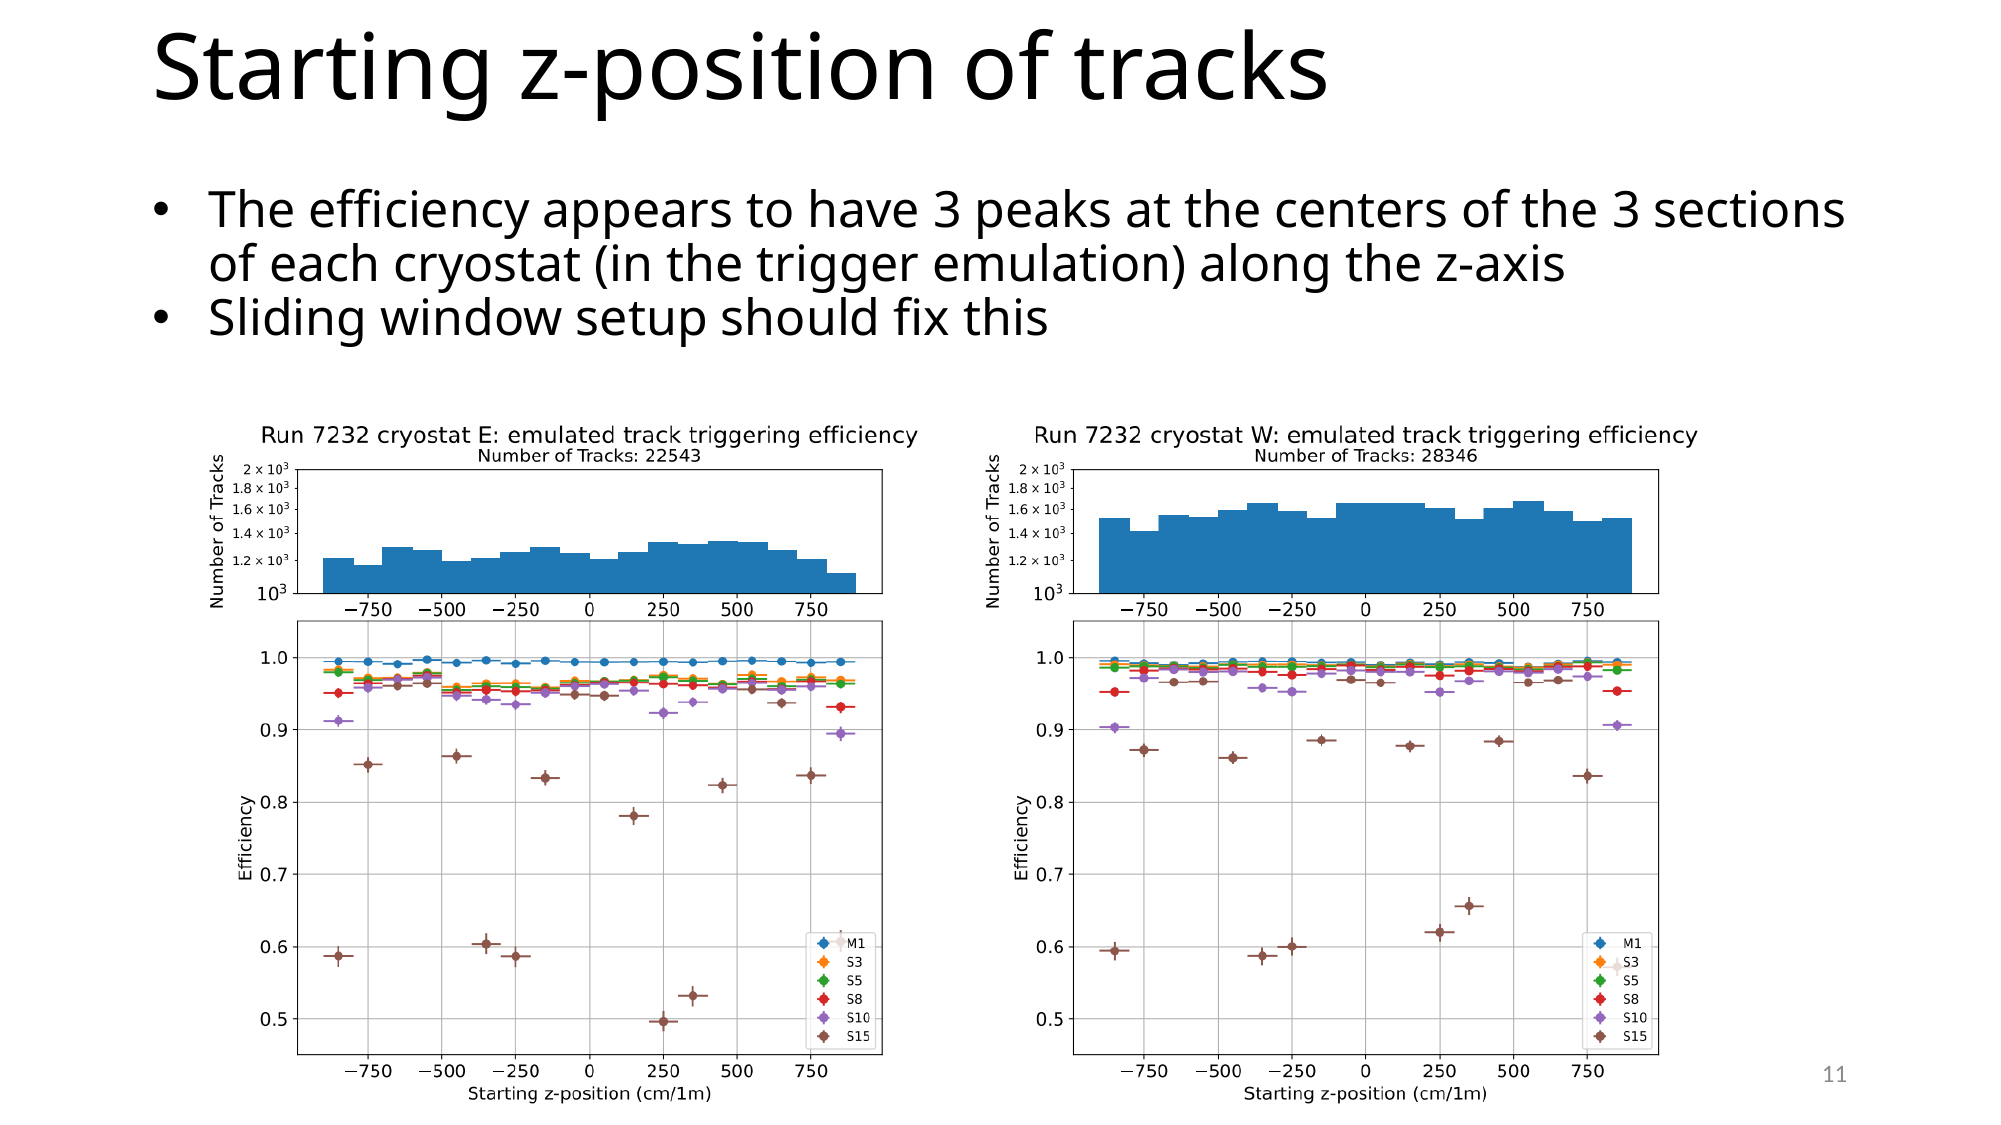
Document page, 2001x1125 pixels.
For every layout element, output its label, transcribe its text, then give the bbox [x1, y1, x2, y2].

picture [200, 416, 925, 1110]
text_box The efficiency appears to have 3 peaks at the centers of the 3 sections of each cryostat (in the trigger emulation) along the z-axis Sliding window setup should fix this [137, 141, 1863, 392]
text_box Starting z-position of tracks [137, 0, 1863, 141]
slide_number 11 [1705, 1042, 1863, 1103]
picture [976, 416, 1705, 1110]
